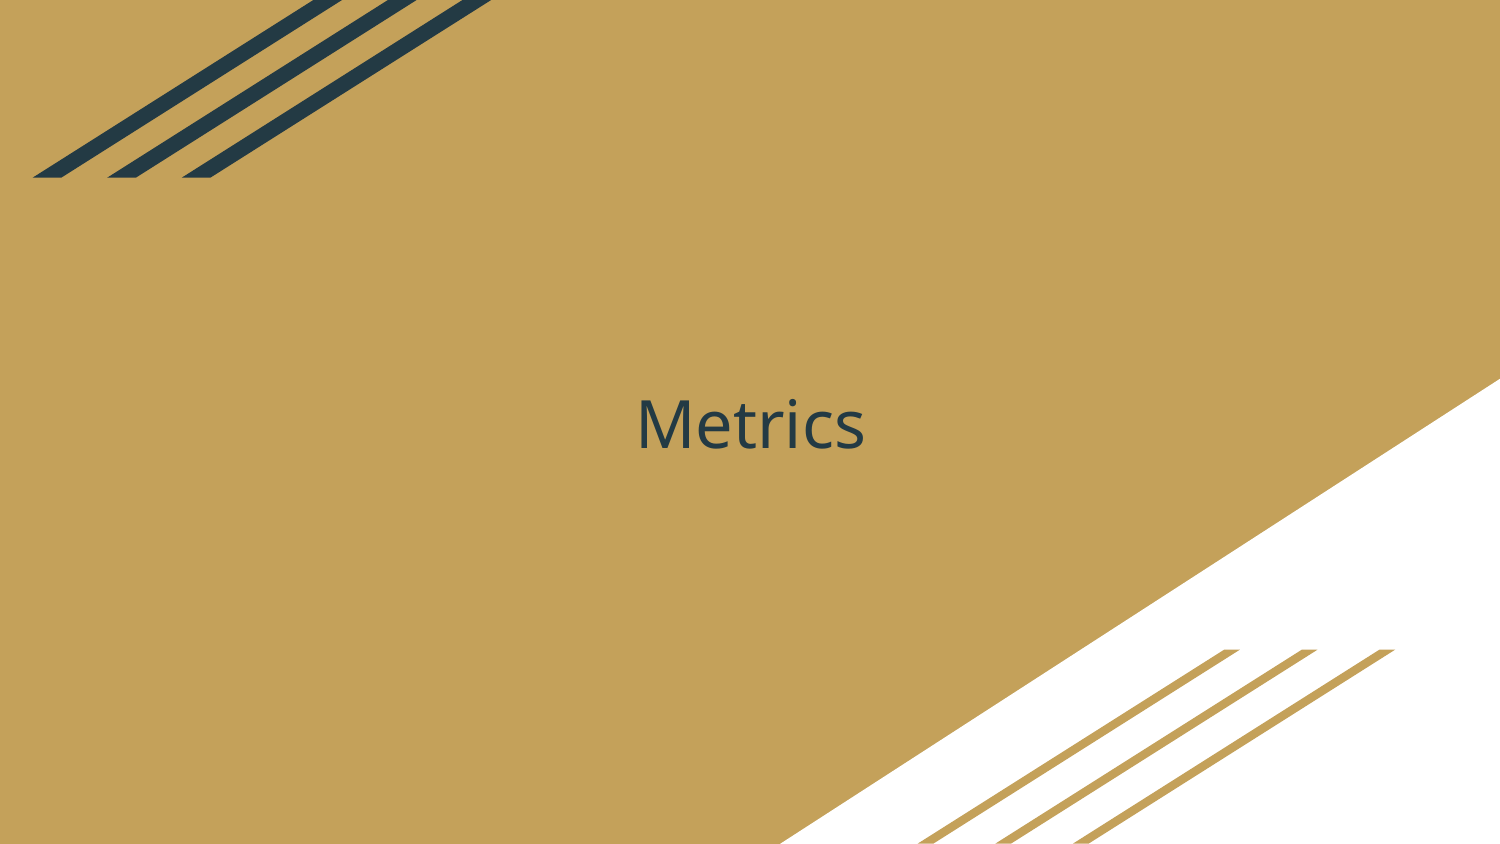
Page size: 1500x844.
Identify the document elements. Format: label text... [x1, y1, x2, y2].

title Metrics [309, 286, 1192, 557]
